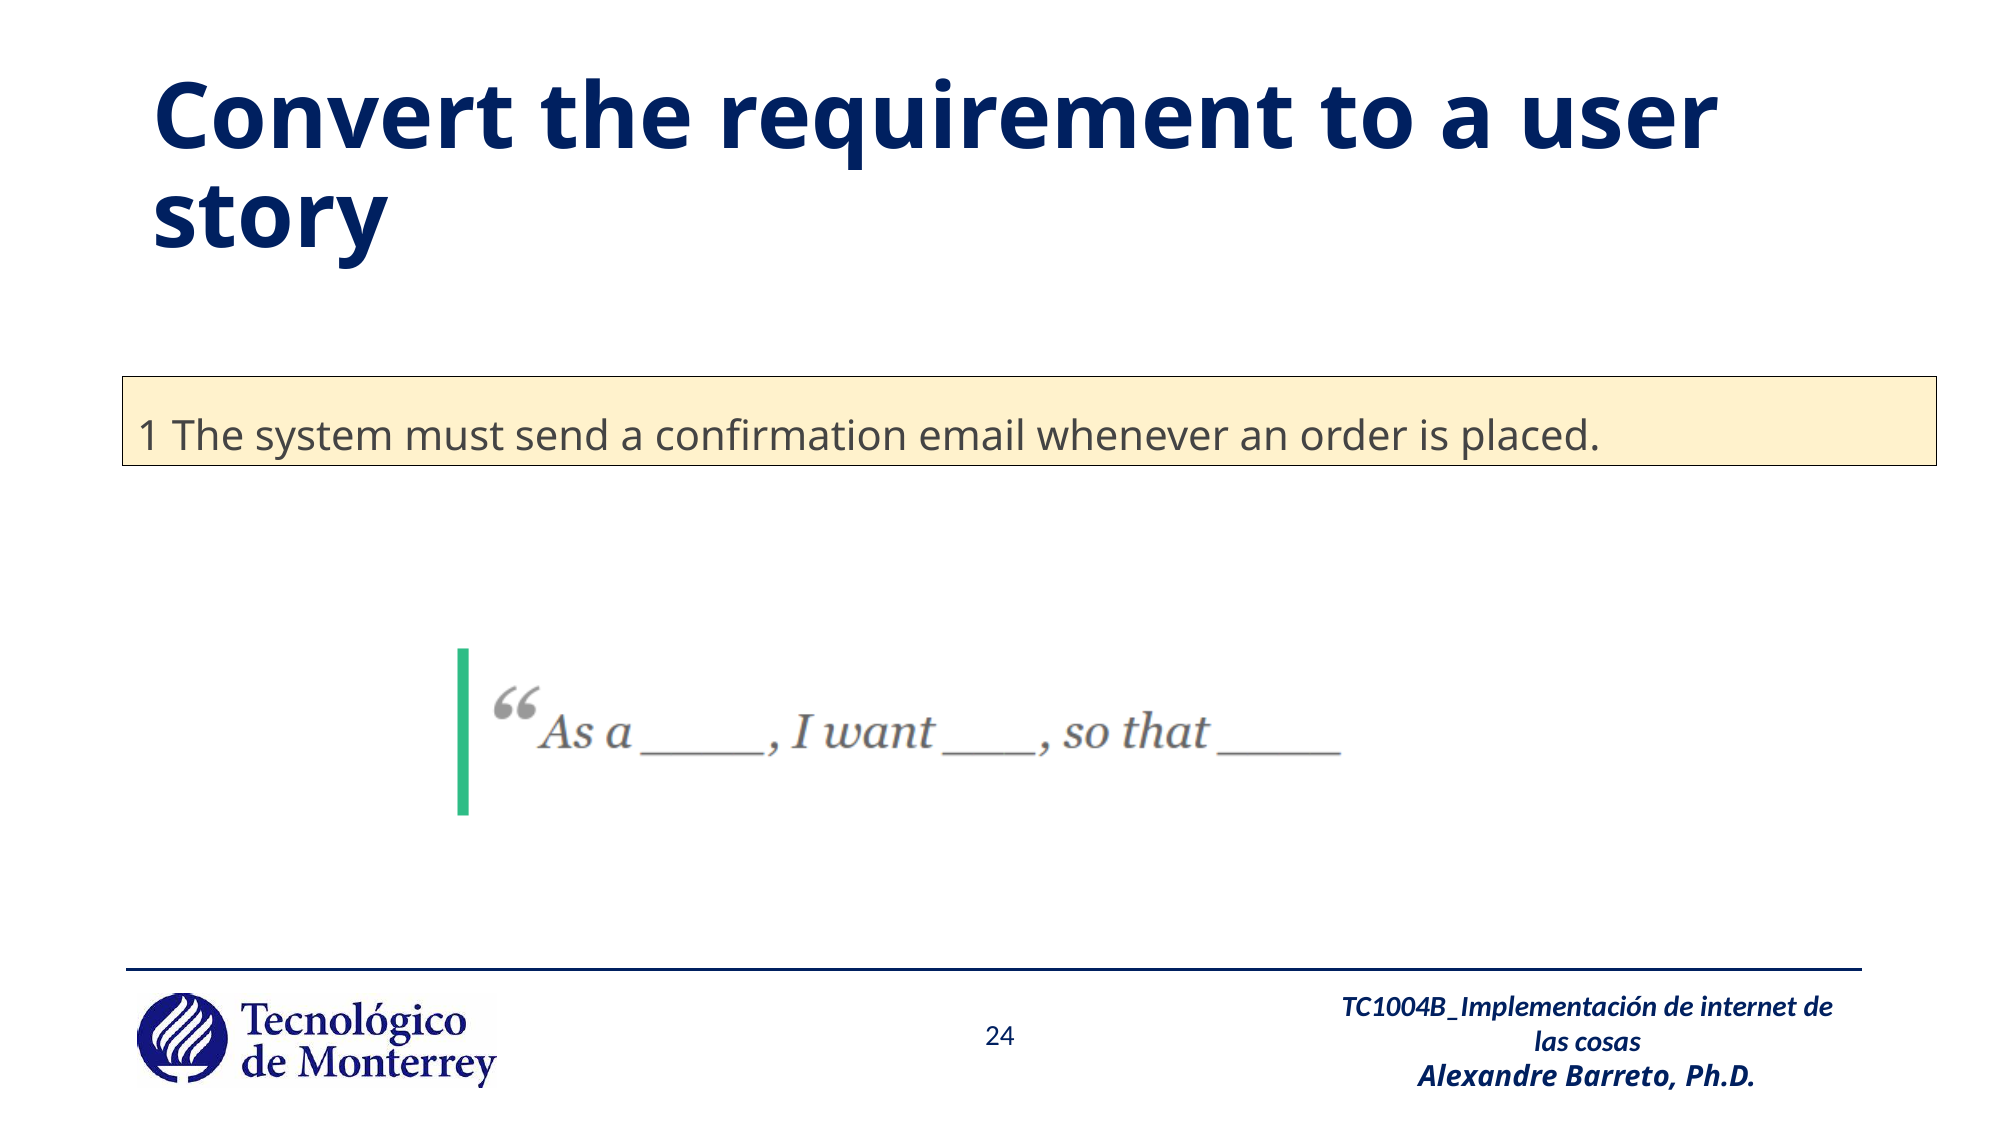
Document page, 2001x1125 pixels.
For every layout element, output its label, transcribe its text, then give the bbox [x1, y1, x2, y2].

text_box 1 The system must send a confirmation email whenever an order is placed. [122, 376, 1937, 466]
title Convert the requirement to a user story [137, 59, 1863, 278]
picture [437, 607, 1399, 827]
picture [137, 993, 497, 1088]
